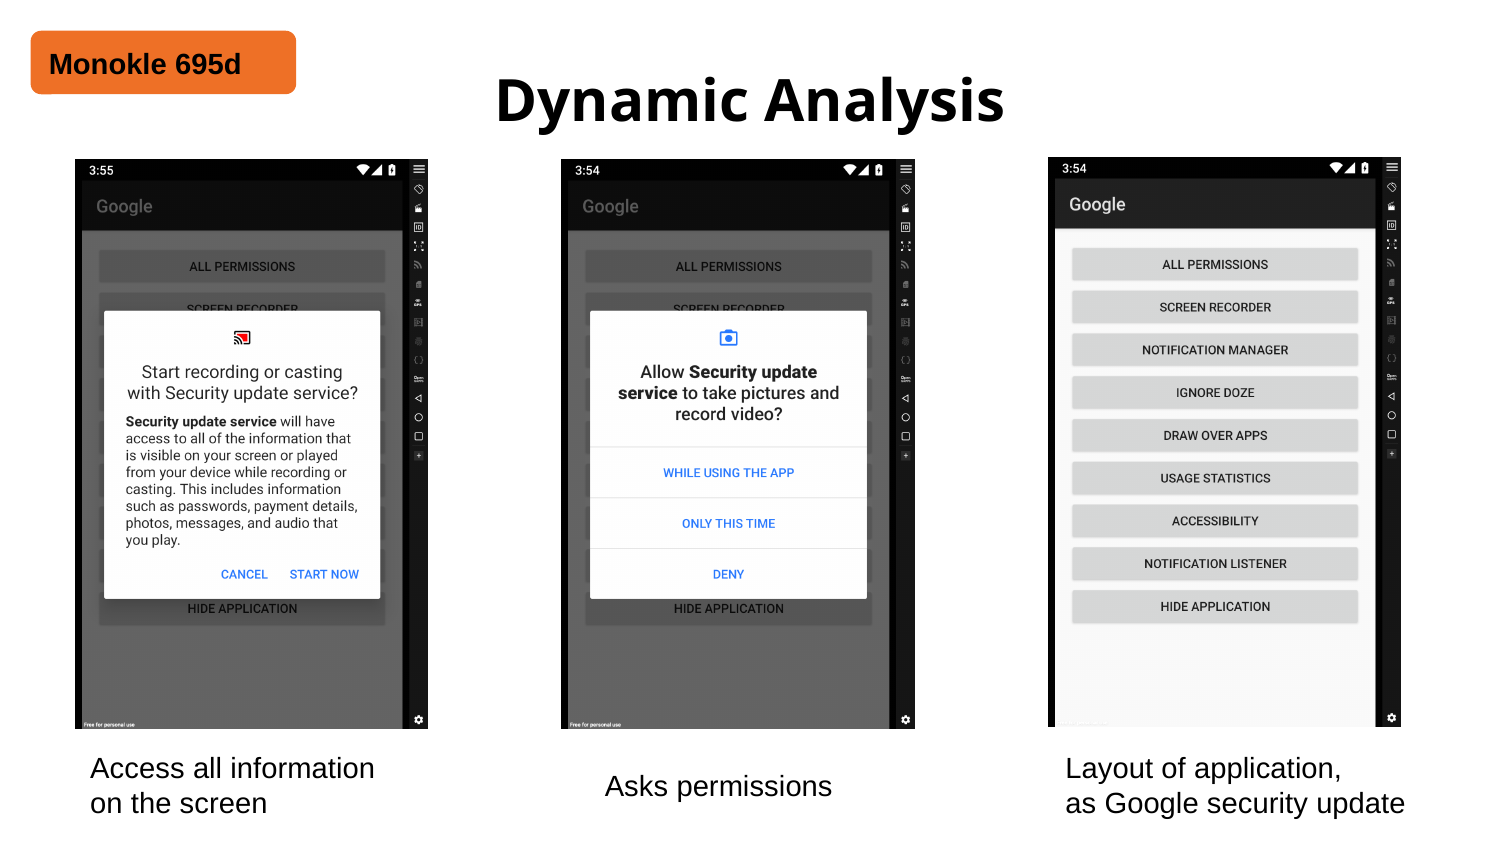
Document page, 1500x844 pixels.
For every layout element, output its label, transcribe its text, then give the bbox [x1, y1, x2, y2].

title Dynamic Analysis [75, 48, 1425, 142]
picture [1048, 156, 1402, 727]
picture [561, 158, 915, 729]
picture [74, 158, 428, 729]
text_box Asks permissions [590, 760, 848, 810]
text_box Access all information on the screen [75, 742, 399, 827]
text_box Layout of application, as Google security update [1050, 741, 1422, 827]
text_box Monokle 695d [30, 30, 297, 95]
